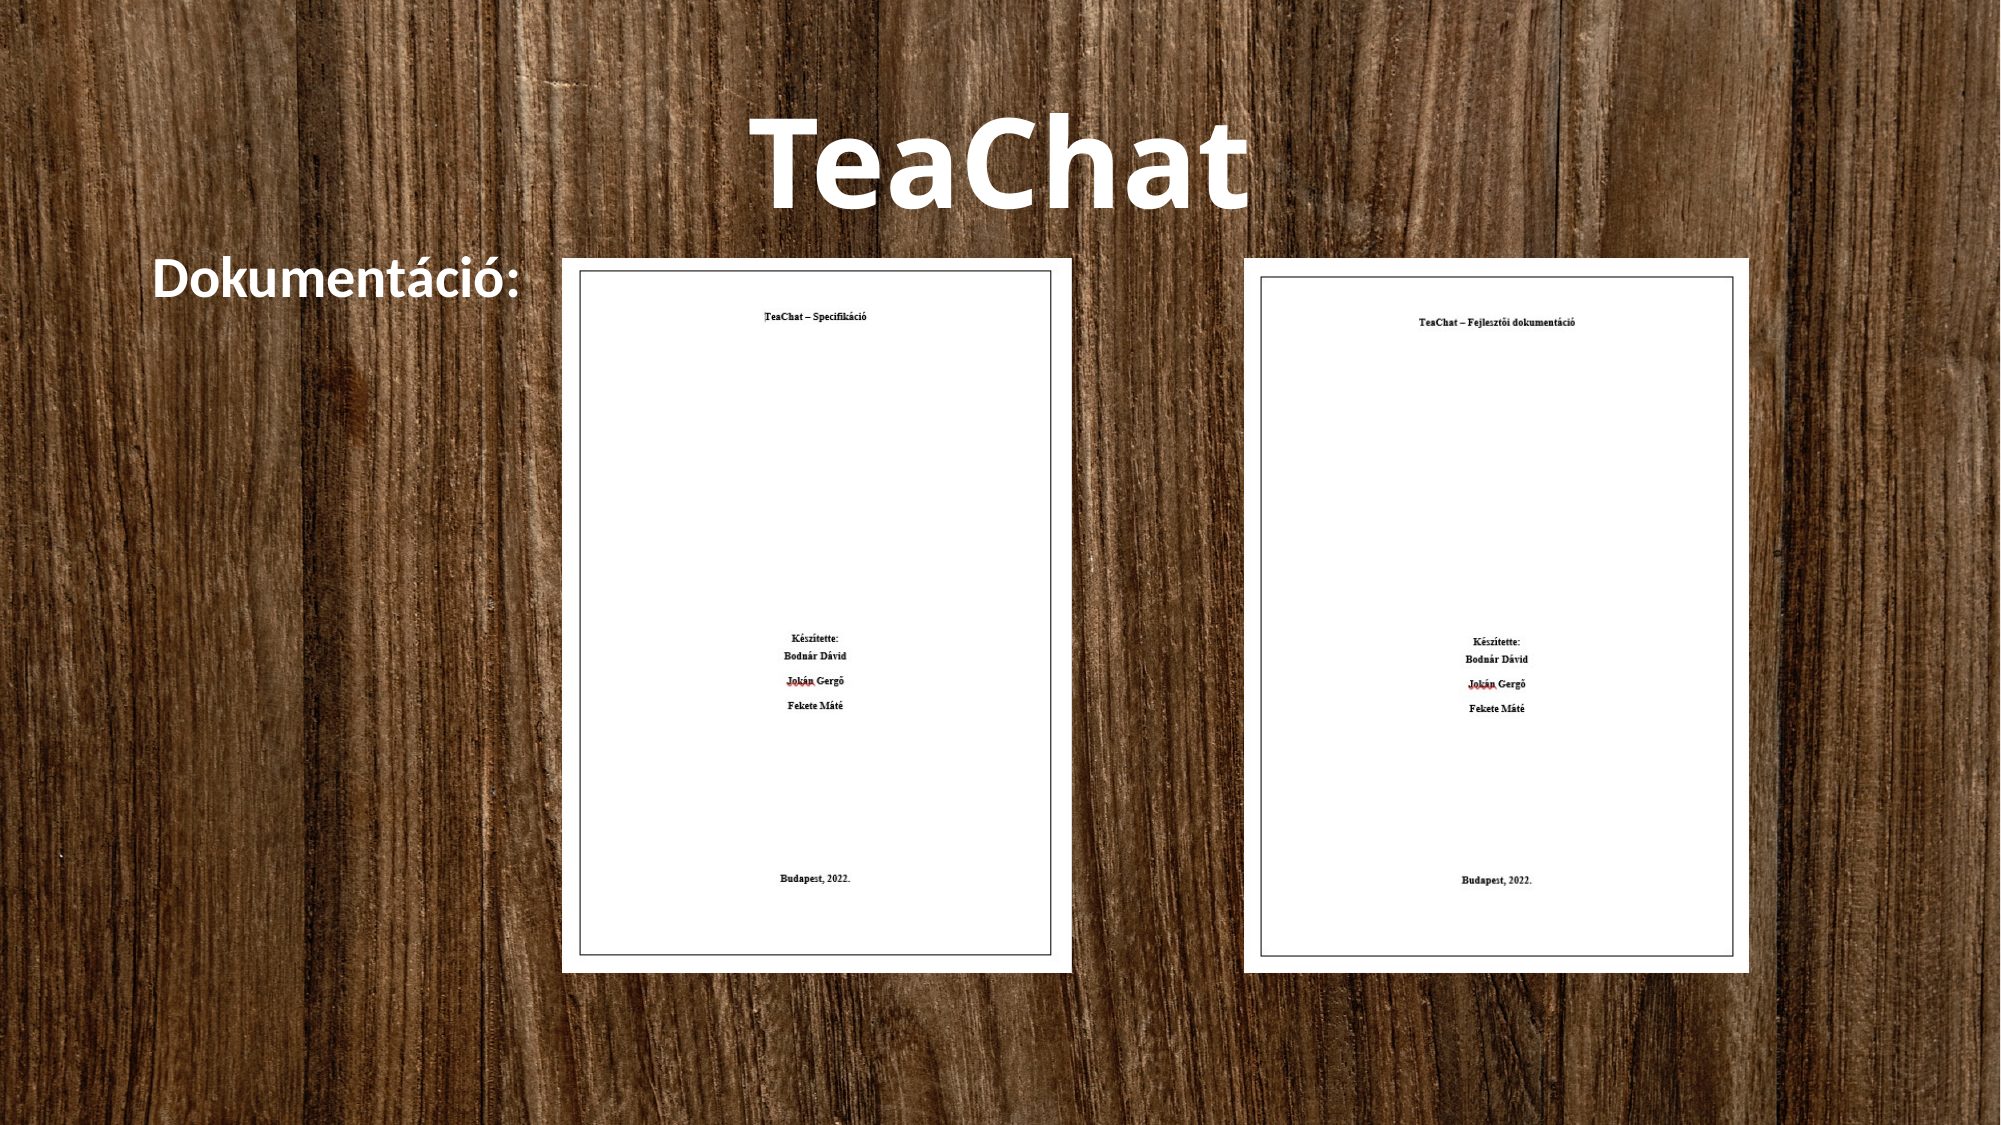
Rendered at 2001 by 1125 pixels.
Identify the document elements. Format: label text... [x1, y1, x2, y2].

title TeaChat [137, 59, 1863, 278]
picture [0, 0, 2001, 1125]
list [562, 258, 1072, 973]
list Dokumentáció: [137, 239, 988, 954]
